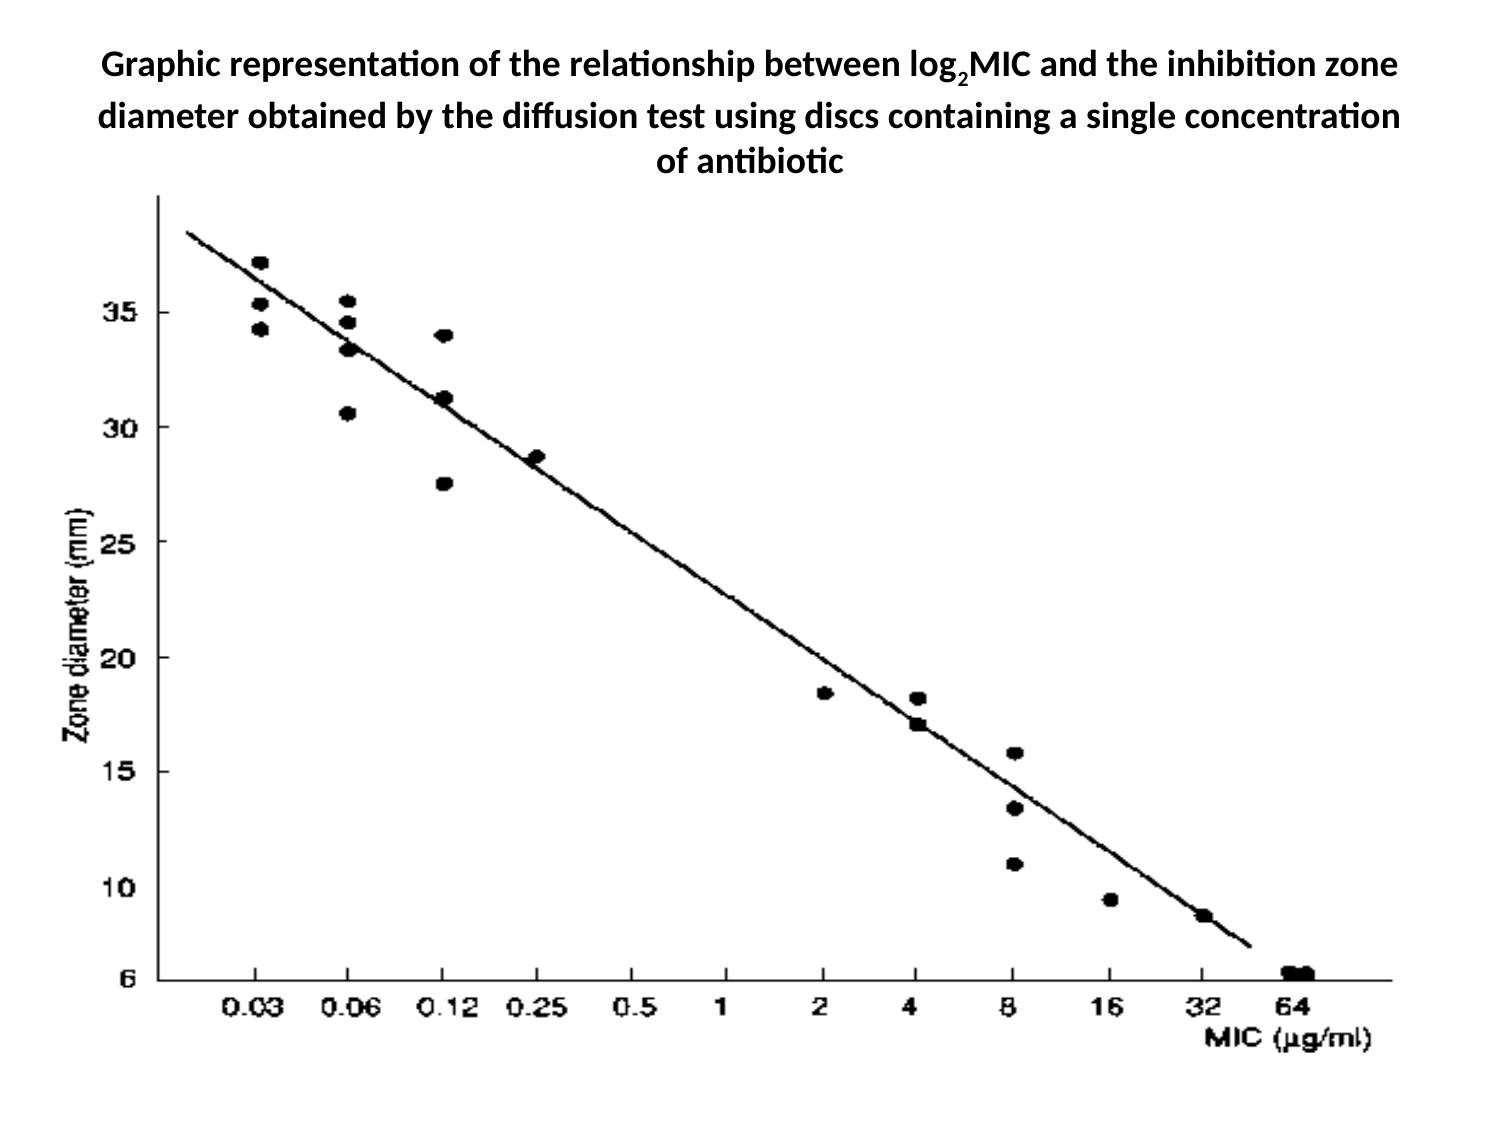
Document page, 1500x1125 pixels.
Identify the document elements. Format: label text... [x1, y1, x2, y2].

title Graphic representation of the relationship between log2MIC and the inhibition zone diameter obtained by the diffusion test using discs containing a single concentration of antibiotic [75, 0, 1425, 182]
picture [29, 184, 1483, 1059]
